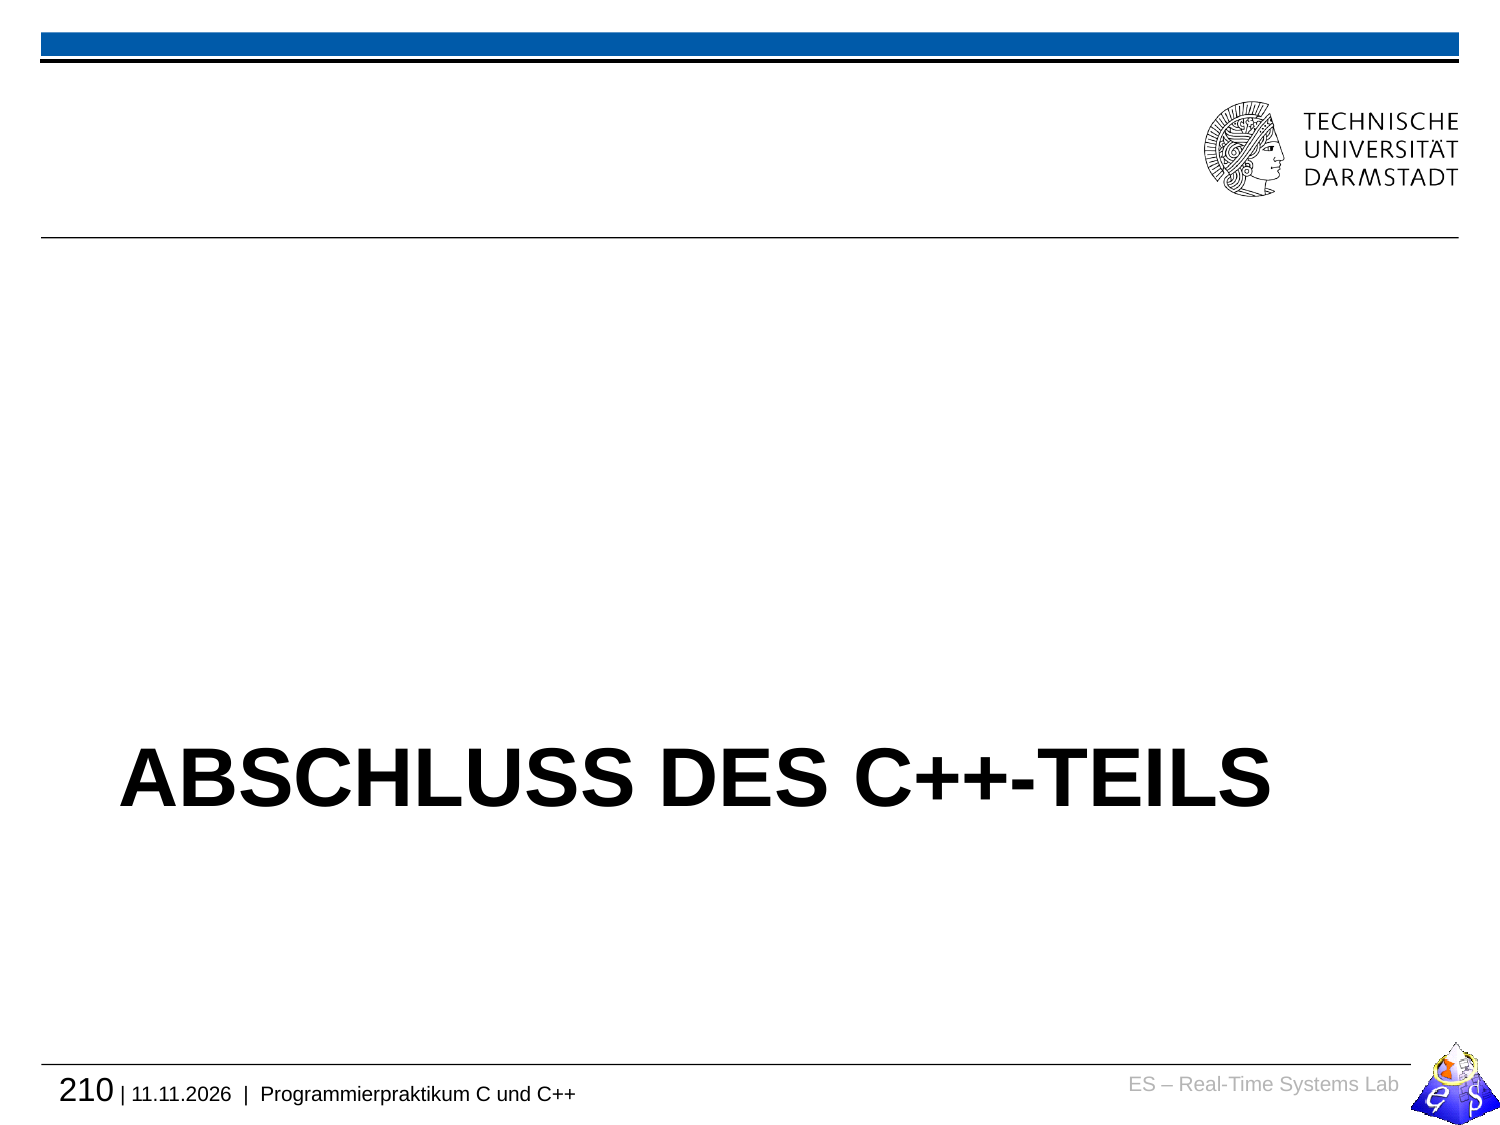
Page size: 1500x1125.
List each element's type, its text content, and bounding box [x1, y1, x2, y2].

picture [1411, 1041, 1500, 1125]
picture [1175, 84, 1483, 214]
title Abschluss des C++-Teils [118, 722, 1394, 947]
